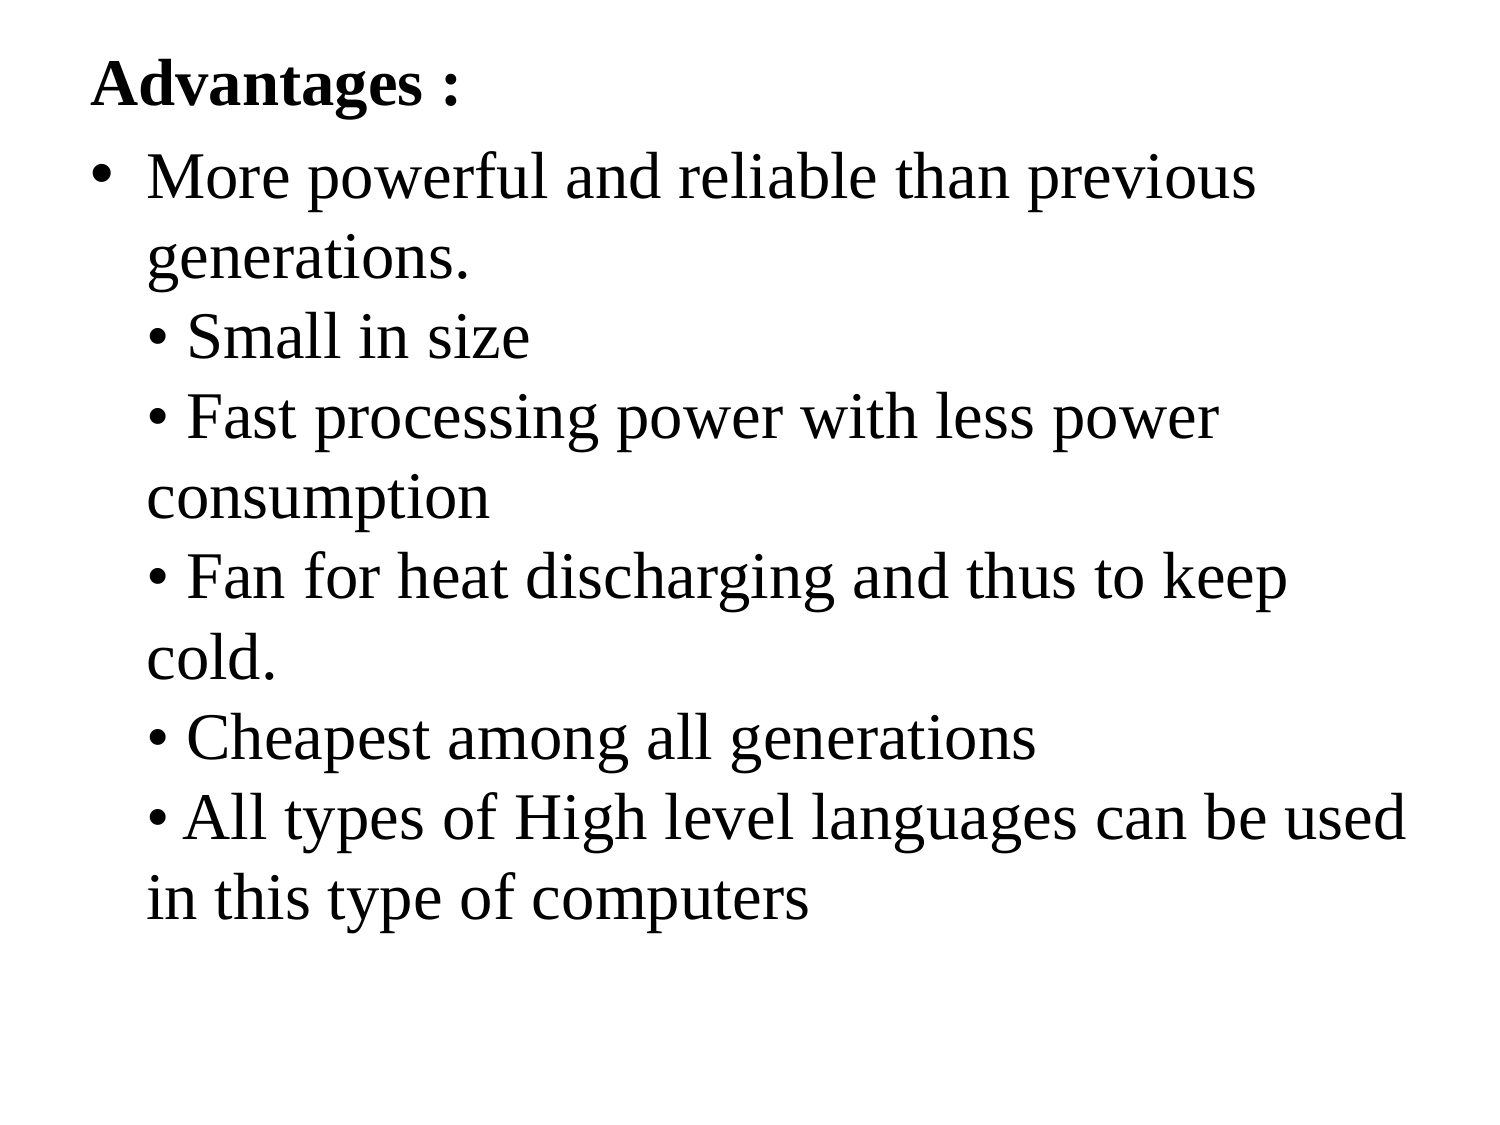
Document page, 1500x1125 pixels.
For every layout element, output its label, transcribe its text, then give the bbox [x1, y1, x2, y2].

list Advantages : More powerful and reliable than previous generations. • Small in size • Fast processing power with less power consumption • Fan for heat discharging and thus to keep cold. • Cheapest among all generations • All types of High level languages can be used in this type of computers [75, 30, 1425, 1005]
